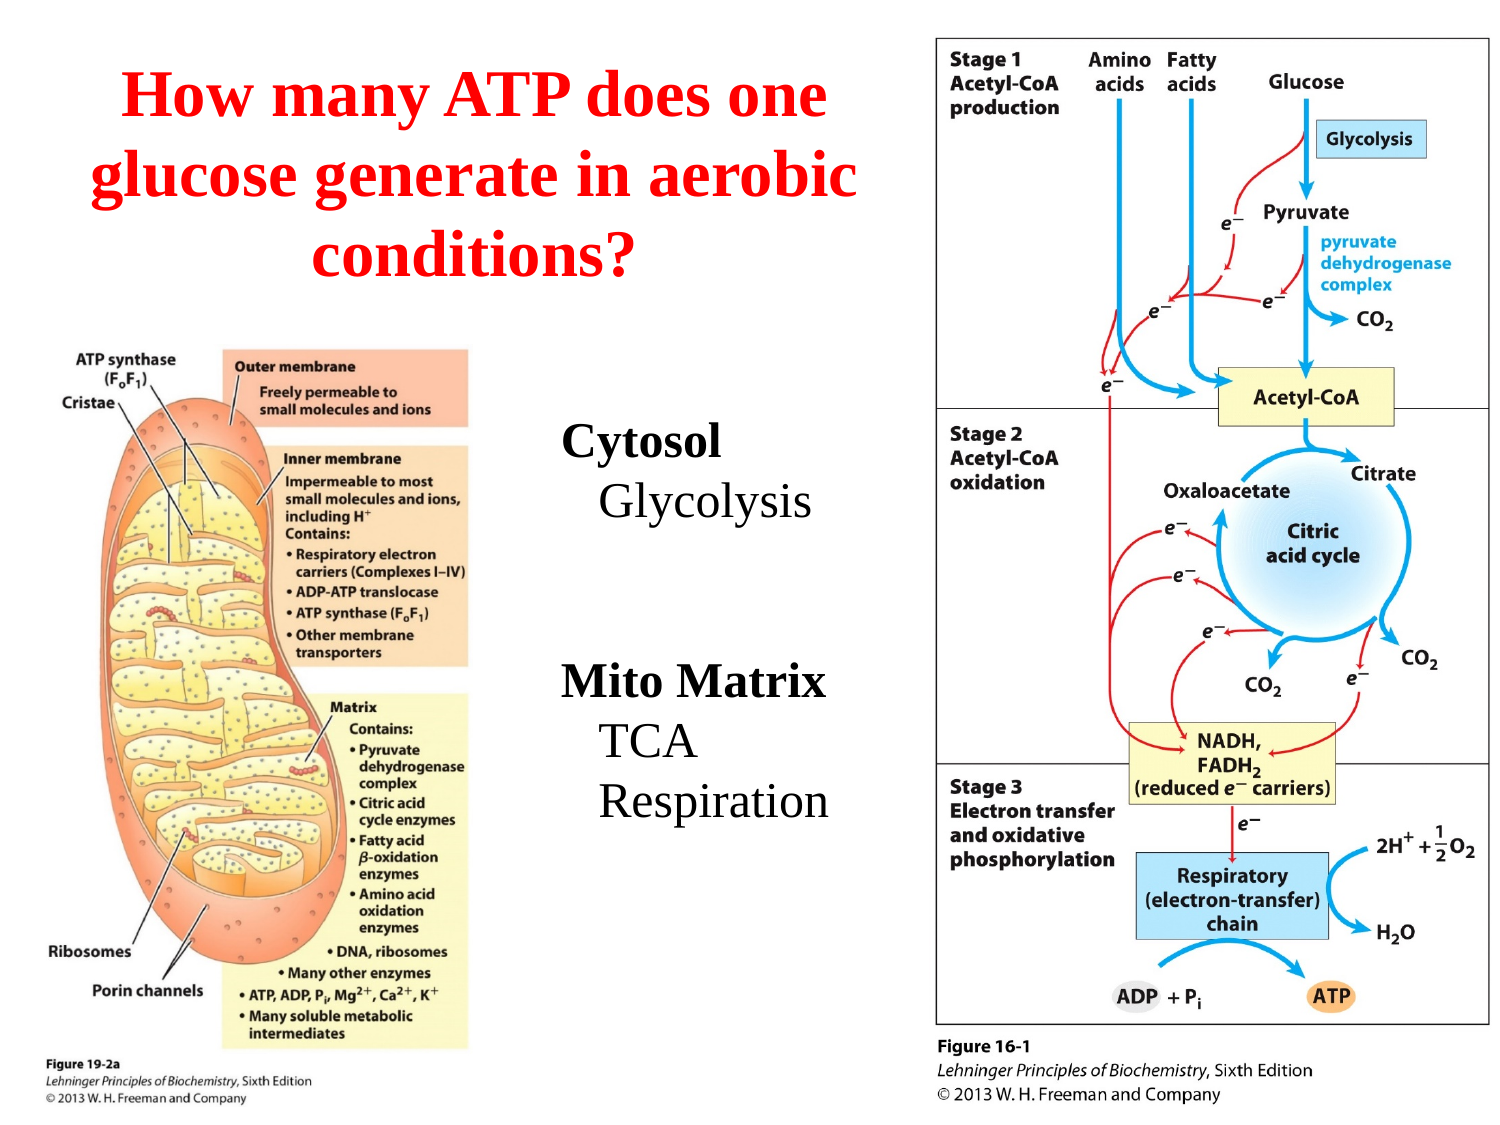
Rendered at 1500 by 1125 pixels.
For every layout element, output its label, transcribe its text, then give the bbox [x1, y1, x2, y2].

picture [40, 343, 474, 1107]
text_box How many ATP does one glucose generate in aerobic conditions? [50, 42, 900, 297]
text_box Cytosol Glycolysis Mito Matrix TCA Respiration [546, 399, 897, 835]
picture [929, 30, 1495, 1108]
